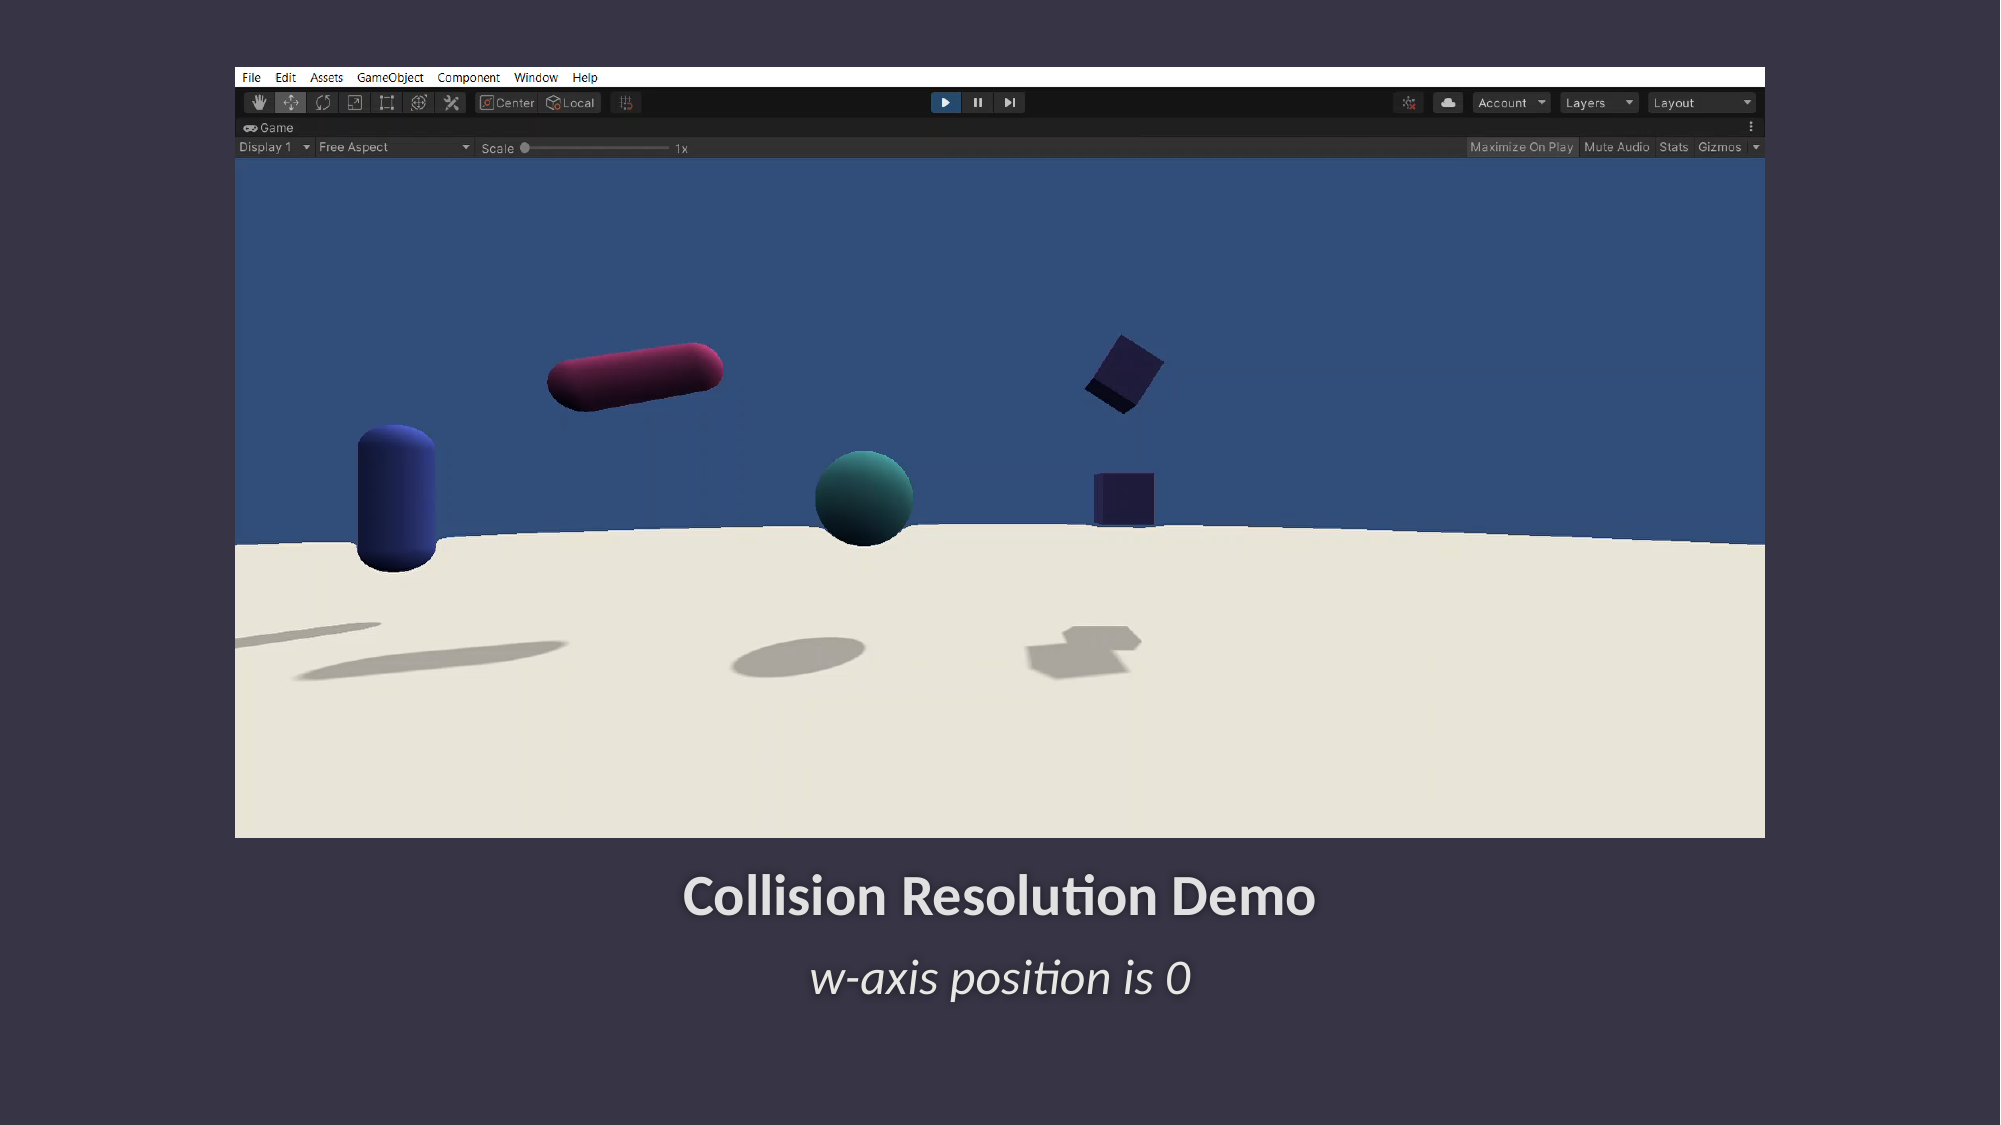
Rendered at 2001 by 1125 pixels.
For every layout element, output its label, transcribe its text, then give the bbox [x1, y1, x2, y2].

title Collision Resolution Demo [150, 838, 1850, 924]
picture [234, 66, 1766, 839]
list w-axis position is 0 [150, 928, 1850, 1016]
